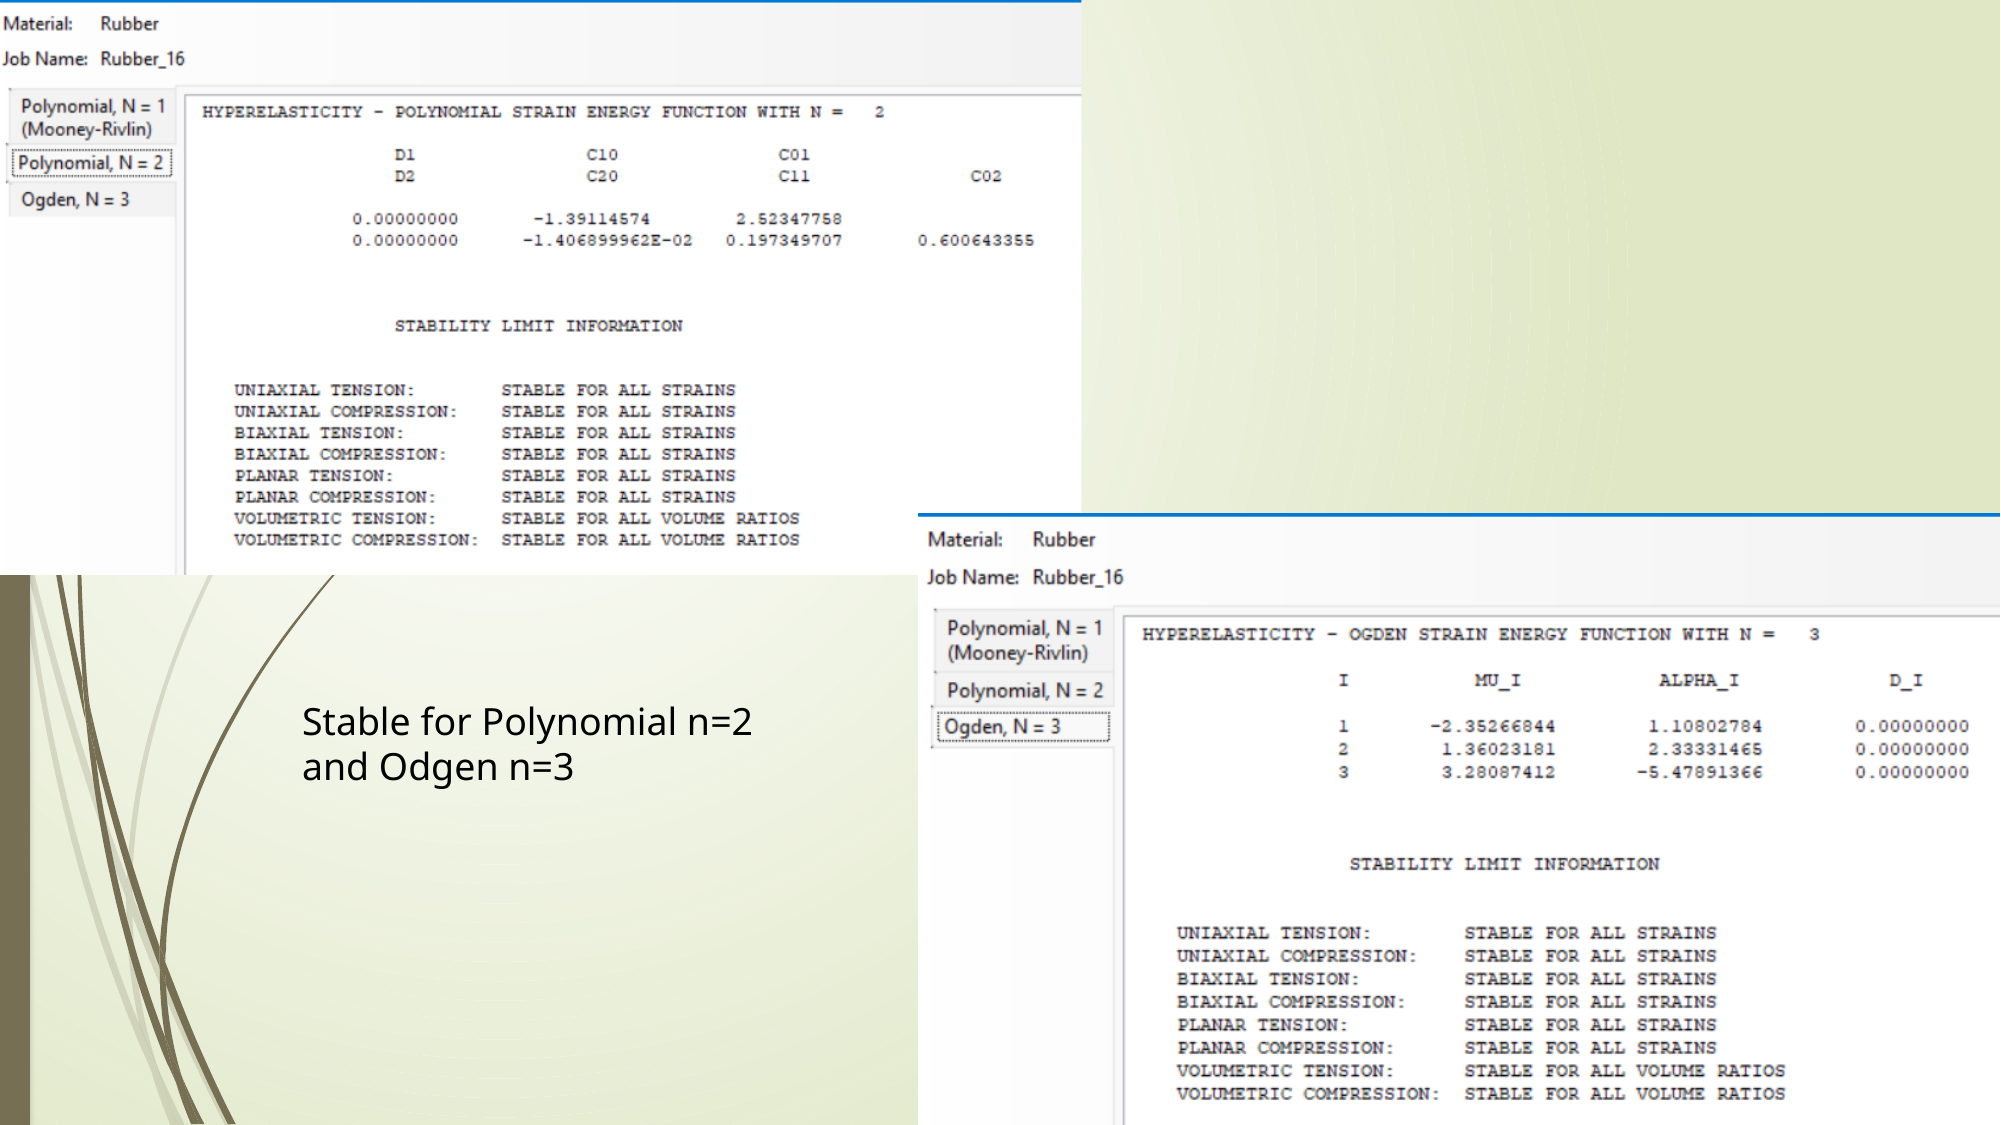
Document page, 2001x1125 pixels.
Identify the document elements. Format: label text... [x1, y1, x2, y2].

text_box Stable for Polynomial n=2 and Odgen n=3 [287, 690, 913, 796]
picture [0, 0, 2000, 1125]
